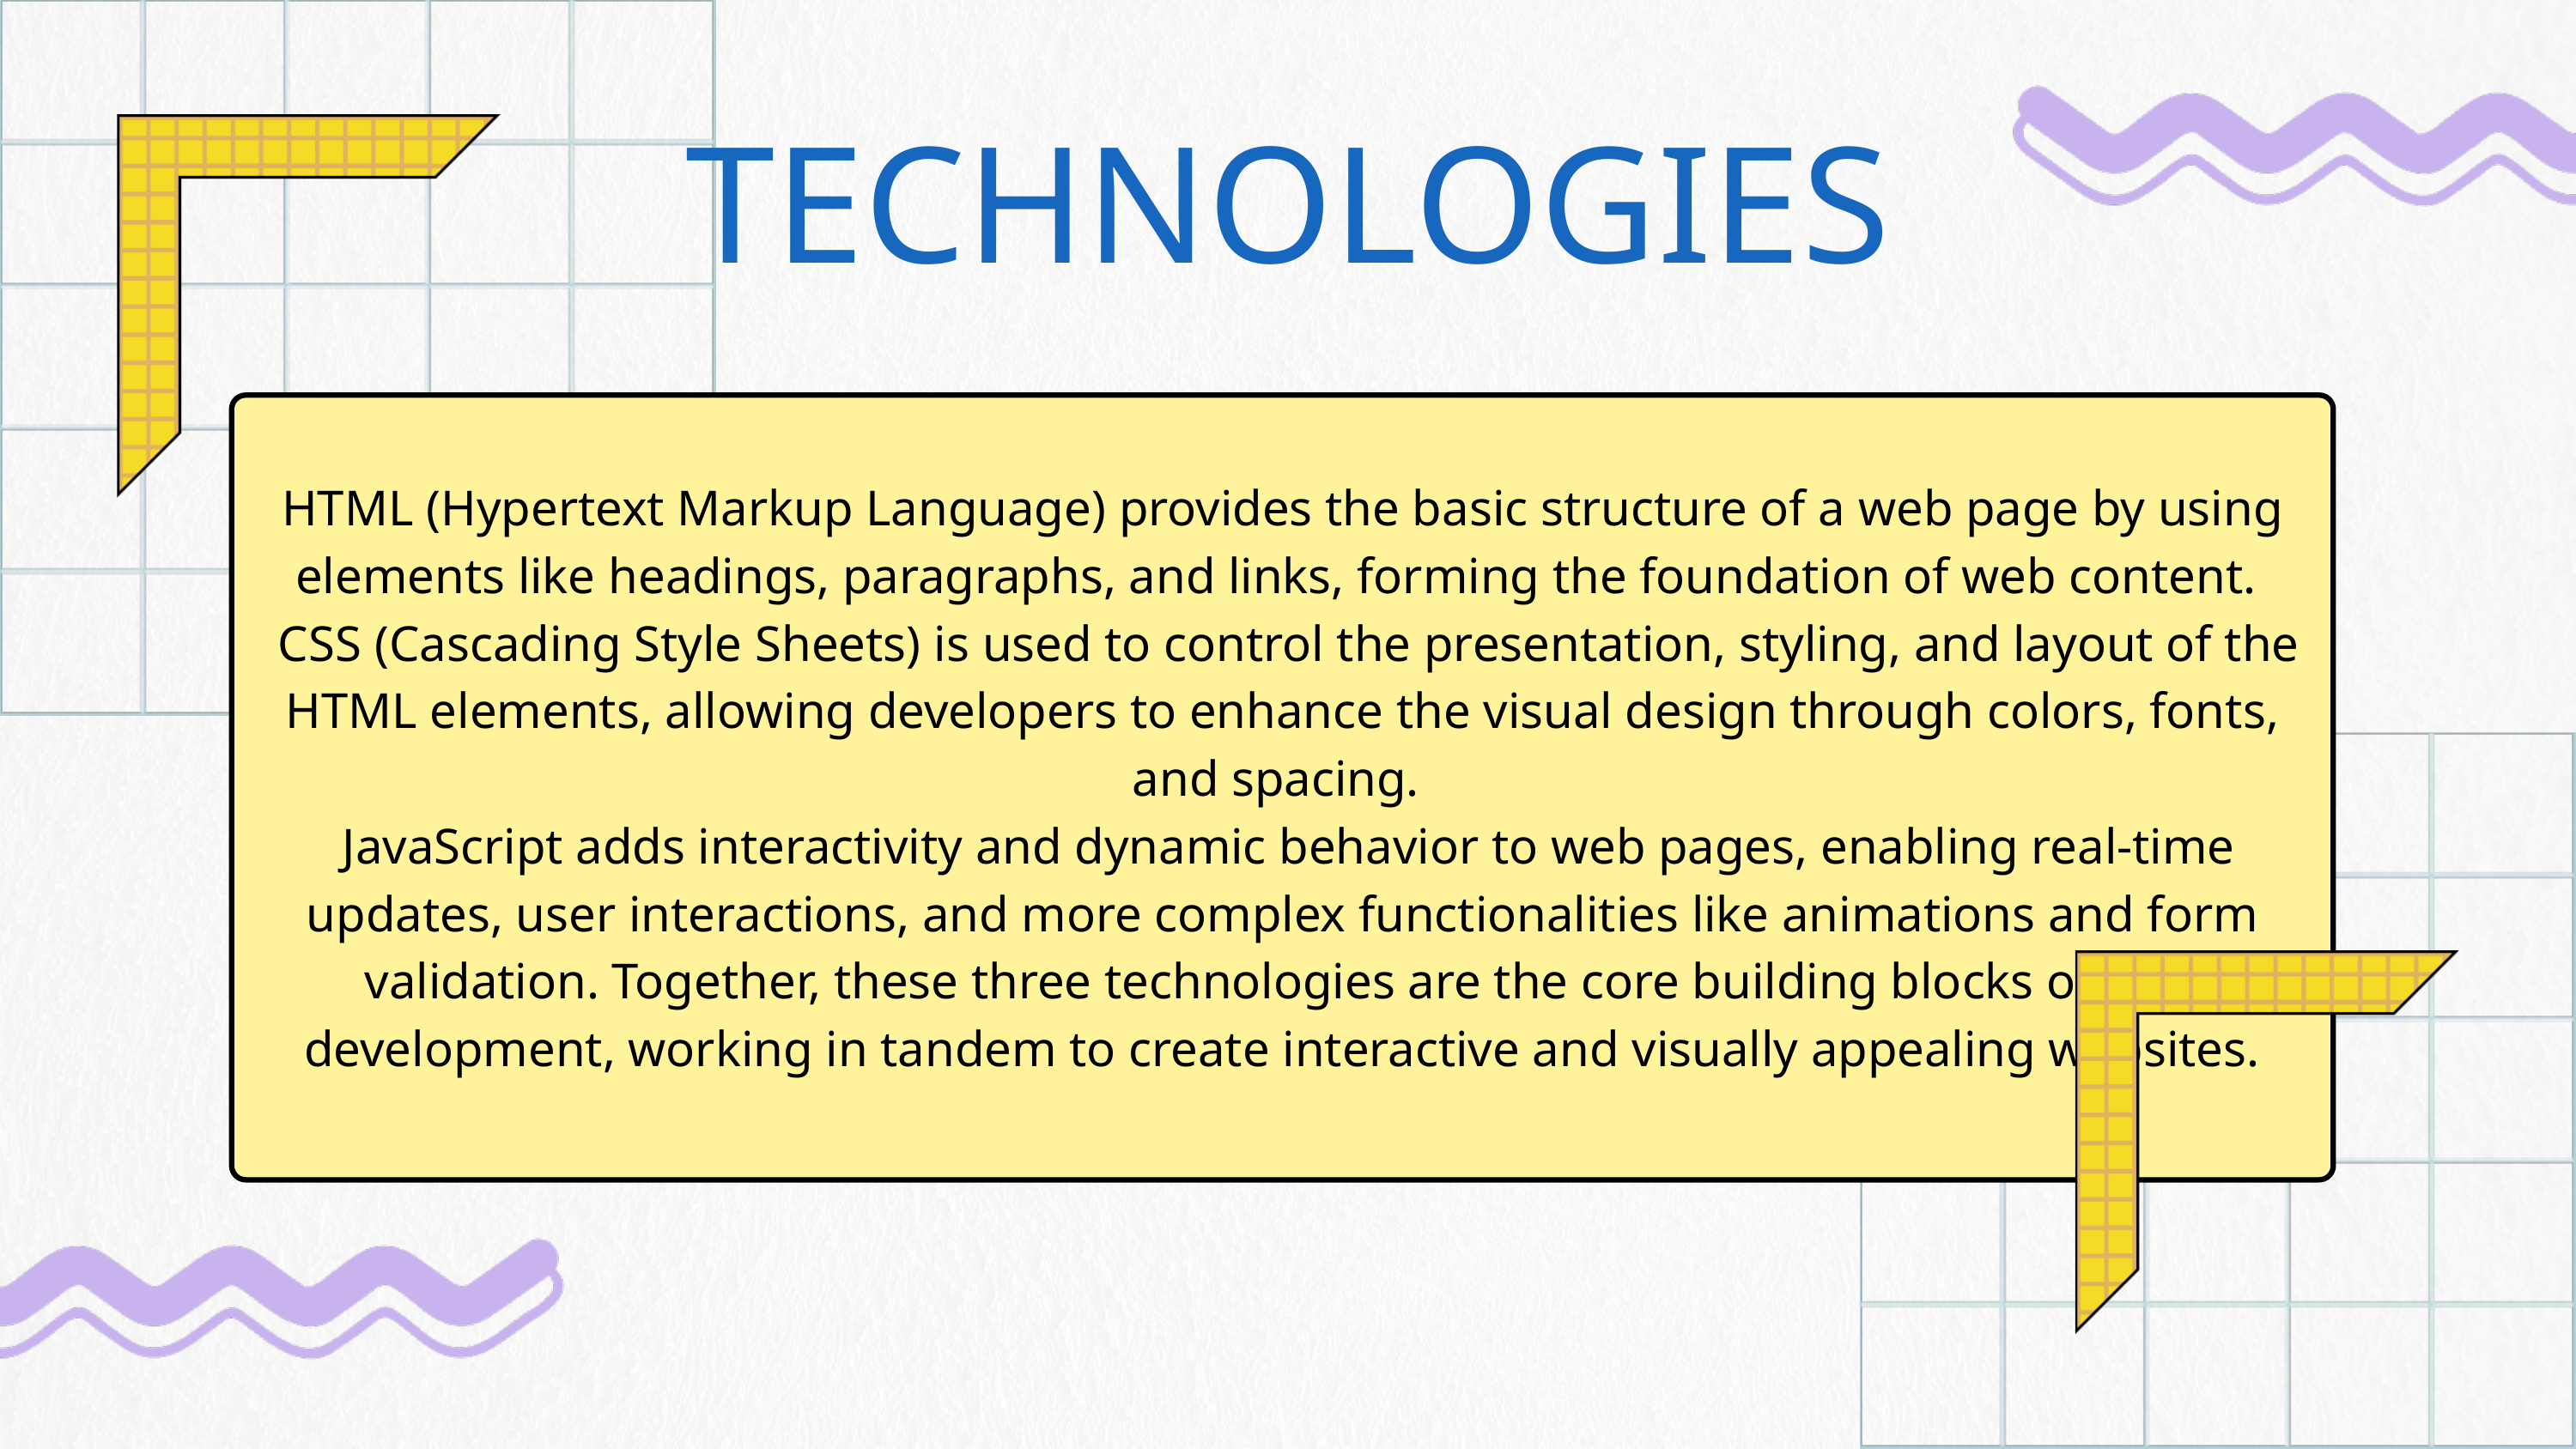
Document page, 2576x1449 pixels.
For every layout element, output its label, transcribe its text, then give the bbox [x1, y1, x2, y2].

text_box [716, 0, 2576, 166]
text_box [231, 395, 2334, 1180]
text_box [716, 212, 2576, 732]
text_box [2075, 950, 2459, 1335]
text_box [2009, 83, 2576, 212]
text_box TECHNOLOGIES [501, 166, 2228, 295]
text_box [1859, 732, 2576, 1449]
text_box [0, 1236, 567, 1365]
text_box [0, 716, 1859, 1449]
text_box [117, 114, 501, 498]
text_box [0, 0, 716, 716]
